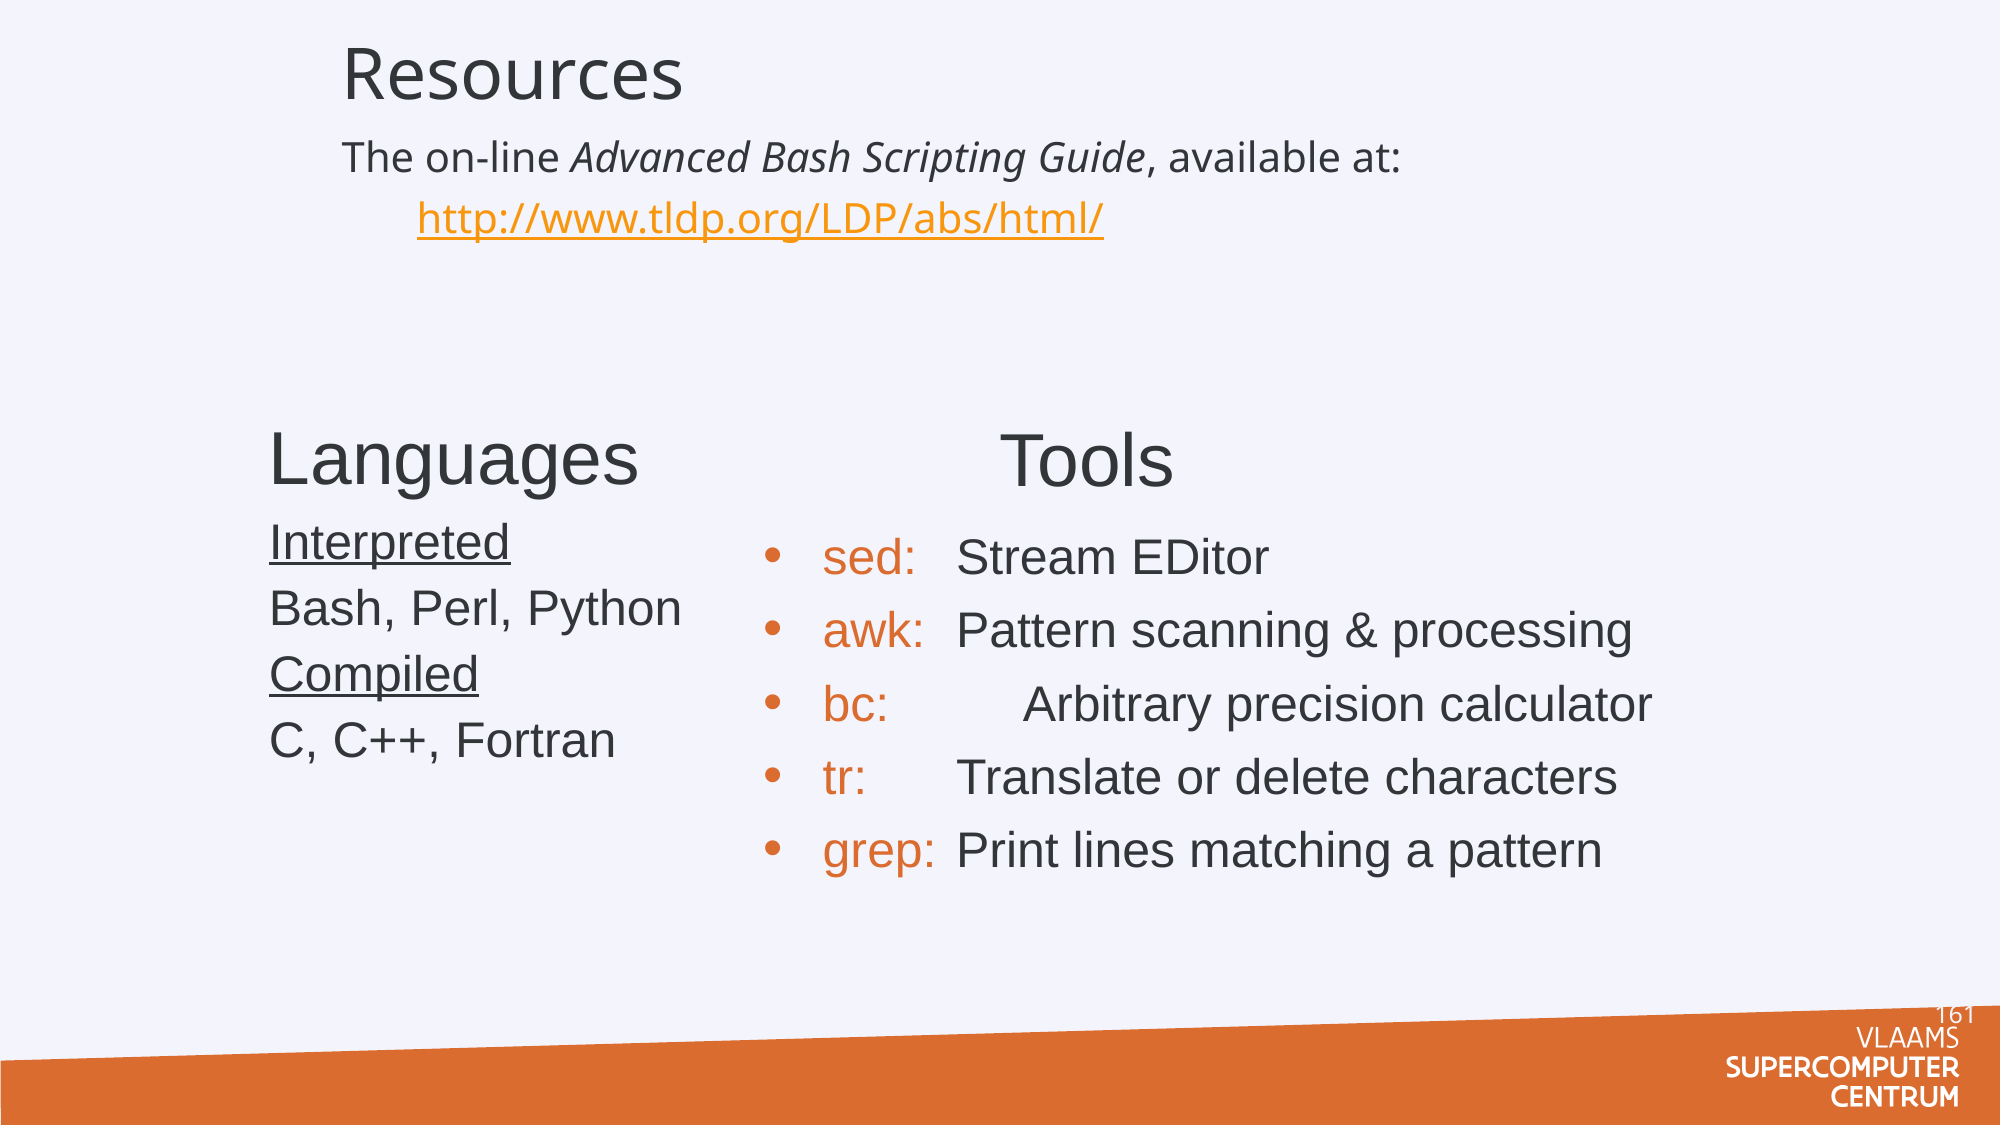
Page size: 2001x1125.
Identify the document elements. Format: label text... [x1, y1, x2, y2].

text_box sed: Stream EDitor awk: Pattern scanning & processing bc: Arbitrary precision calculator tr: Translate or delete characters grep: Print lines matching a pattern [763, 523, 1750, 1122]
text_box Tools [999, 314, 1714, 502]
text_box Languages [268, 396, 999, 500]
slide_number 161 [1787, 992, 1993, 1040]
picture [1750, 1021, 1960, 1117]
title Resources [326, 19, 1549, 122]
text_box Interpreted Bash, Perl, Python Compiled C, C++, Fortran [268, 516, 776, 836]
list The on-line Advanced Bash Scripting Guide, available at: http://www.tldp.org/LDP/abs/html/ [326, 122, 1549, 294]
